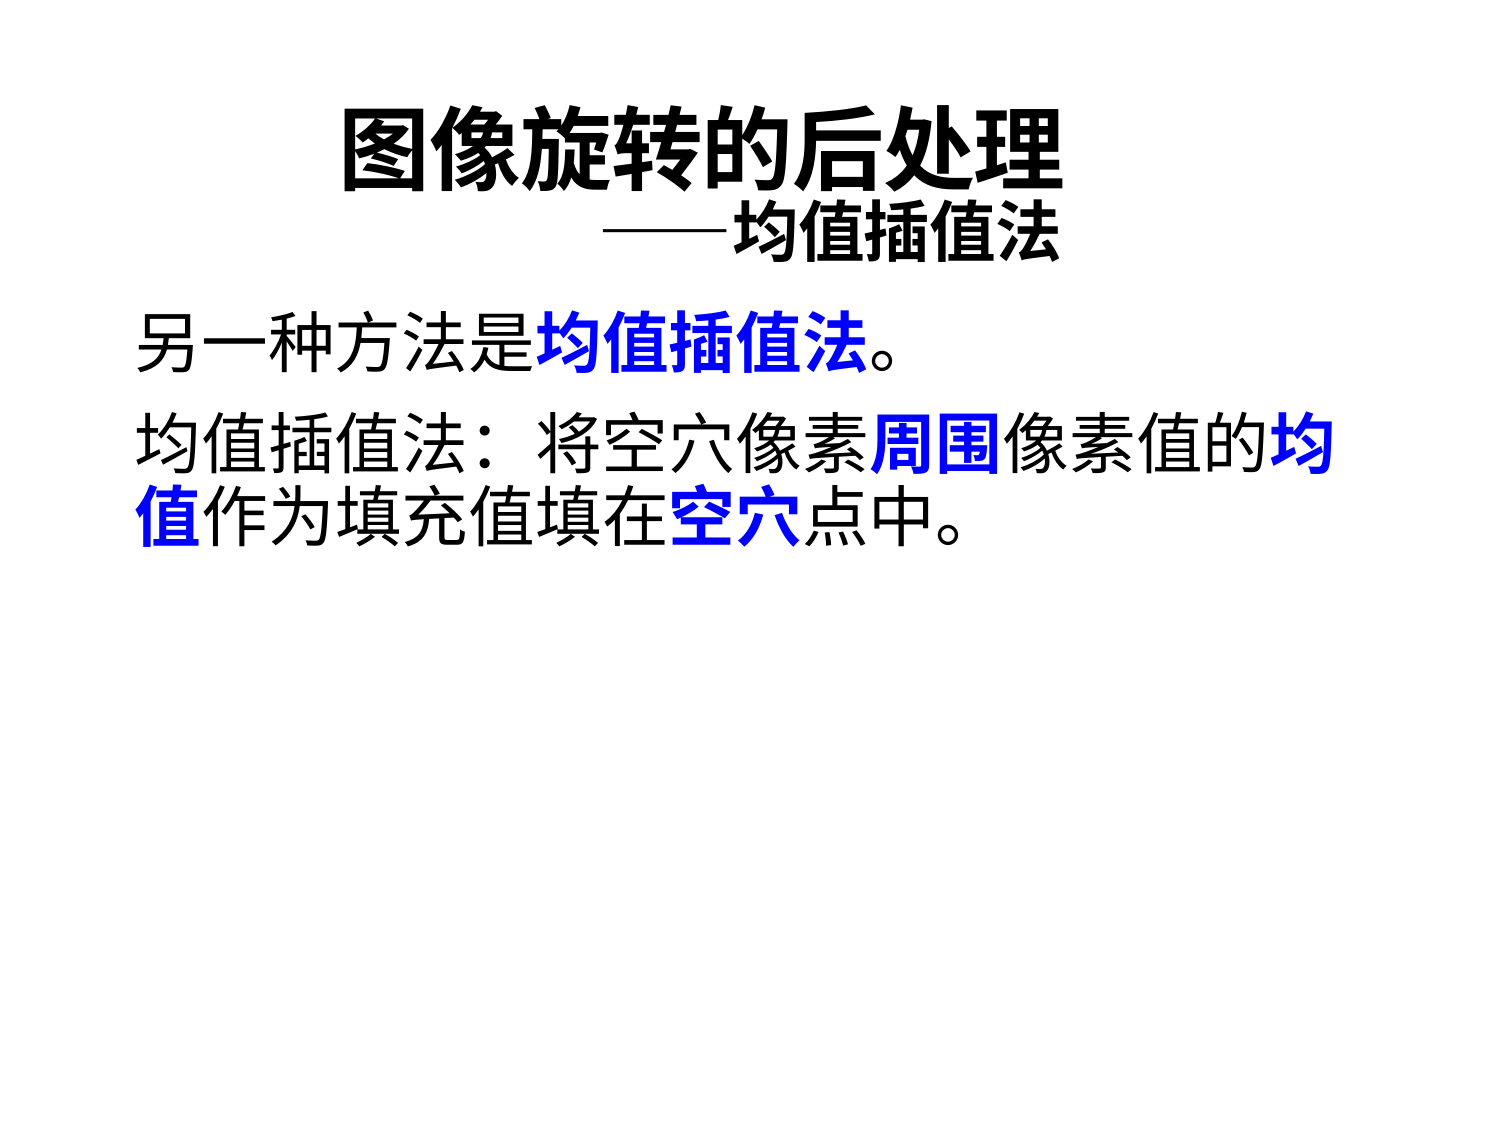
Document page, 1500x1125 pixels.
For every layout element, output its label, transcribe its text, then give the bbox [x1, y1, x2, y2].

list 另一种方法是均值插值法。 均值插值法：将空穴像素周围像素值的均值作为填充值填在空穴点中。 [134, 302, 1373, 963]
title 图像旋转的后处理 ——均值插值法 [64, 90, 1340, 278]
